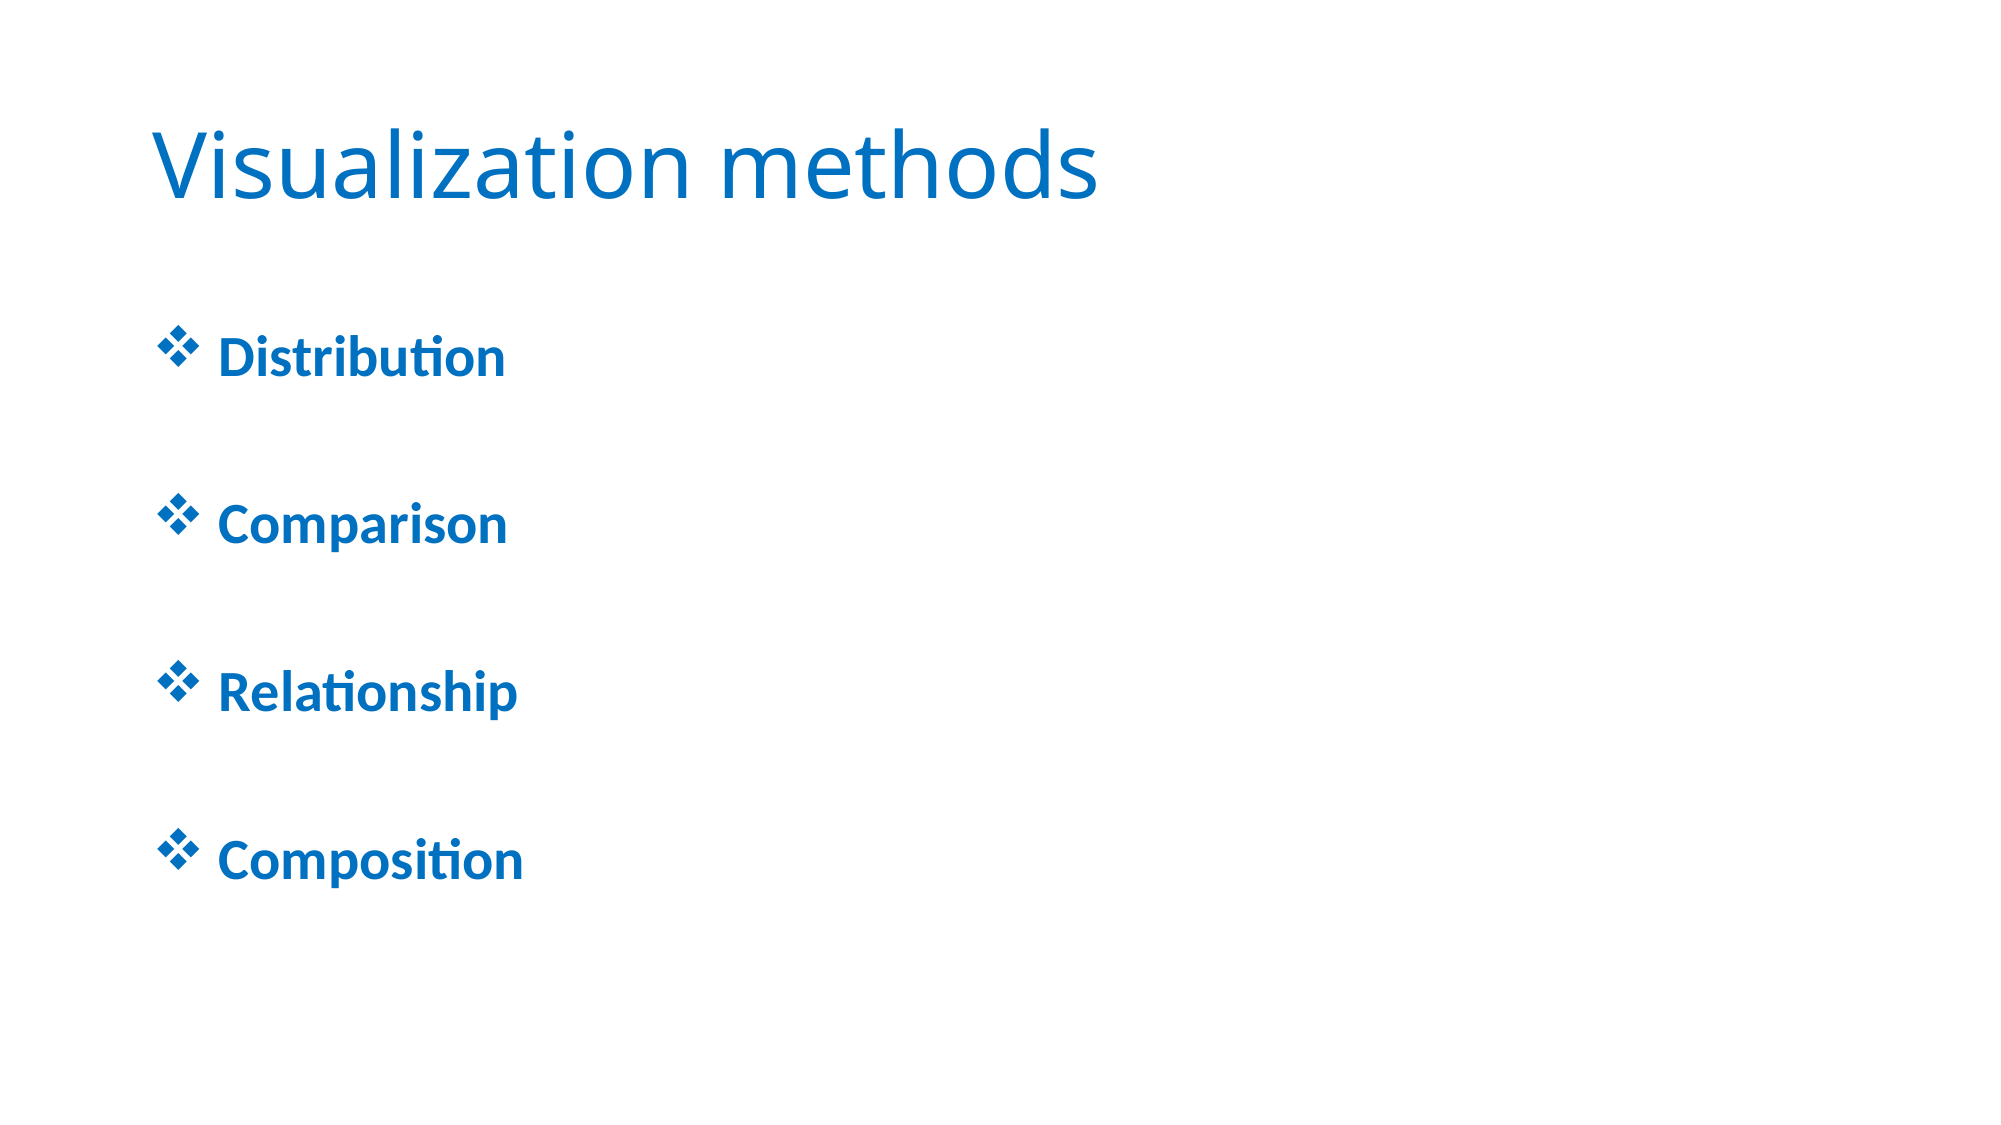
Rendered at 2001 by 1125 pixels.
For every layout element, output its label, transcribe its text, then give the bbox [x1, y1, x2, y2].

list Distribution Comparison Relationship Composition [137, 318, 1863, 1033]
title Visualization methods [137, 59, 1863, 278]
